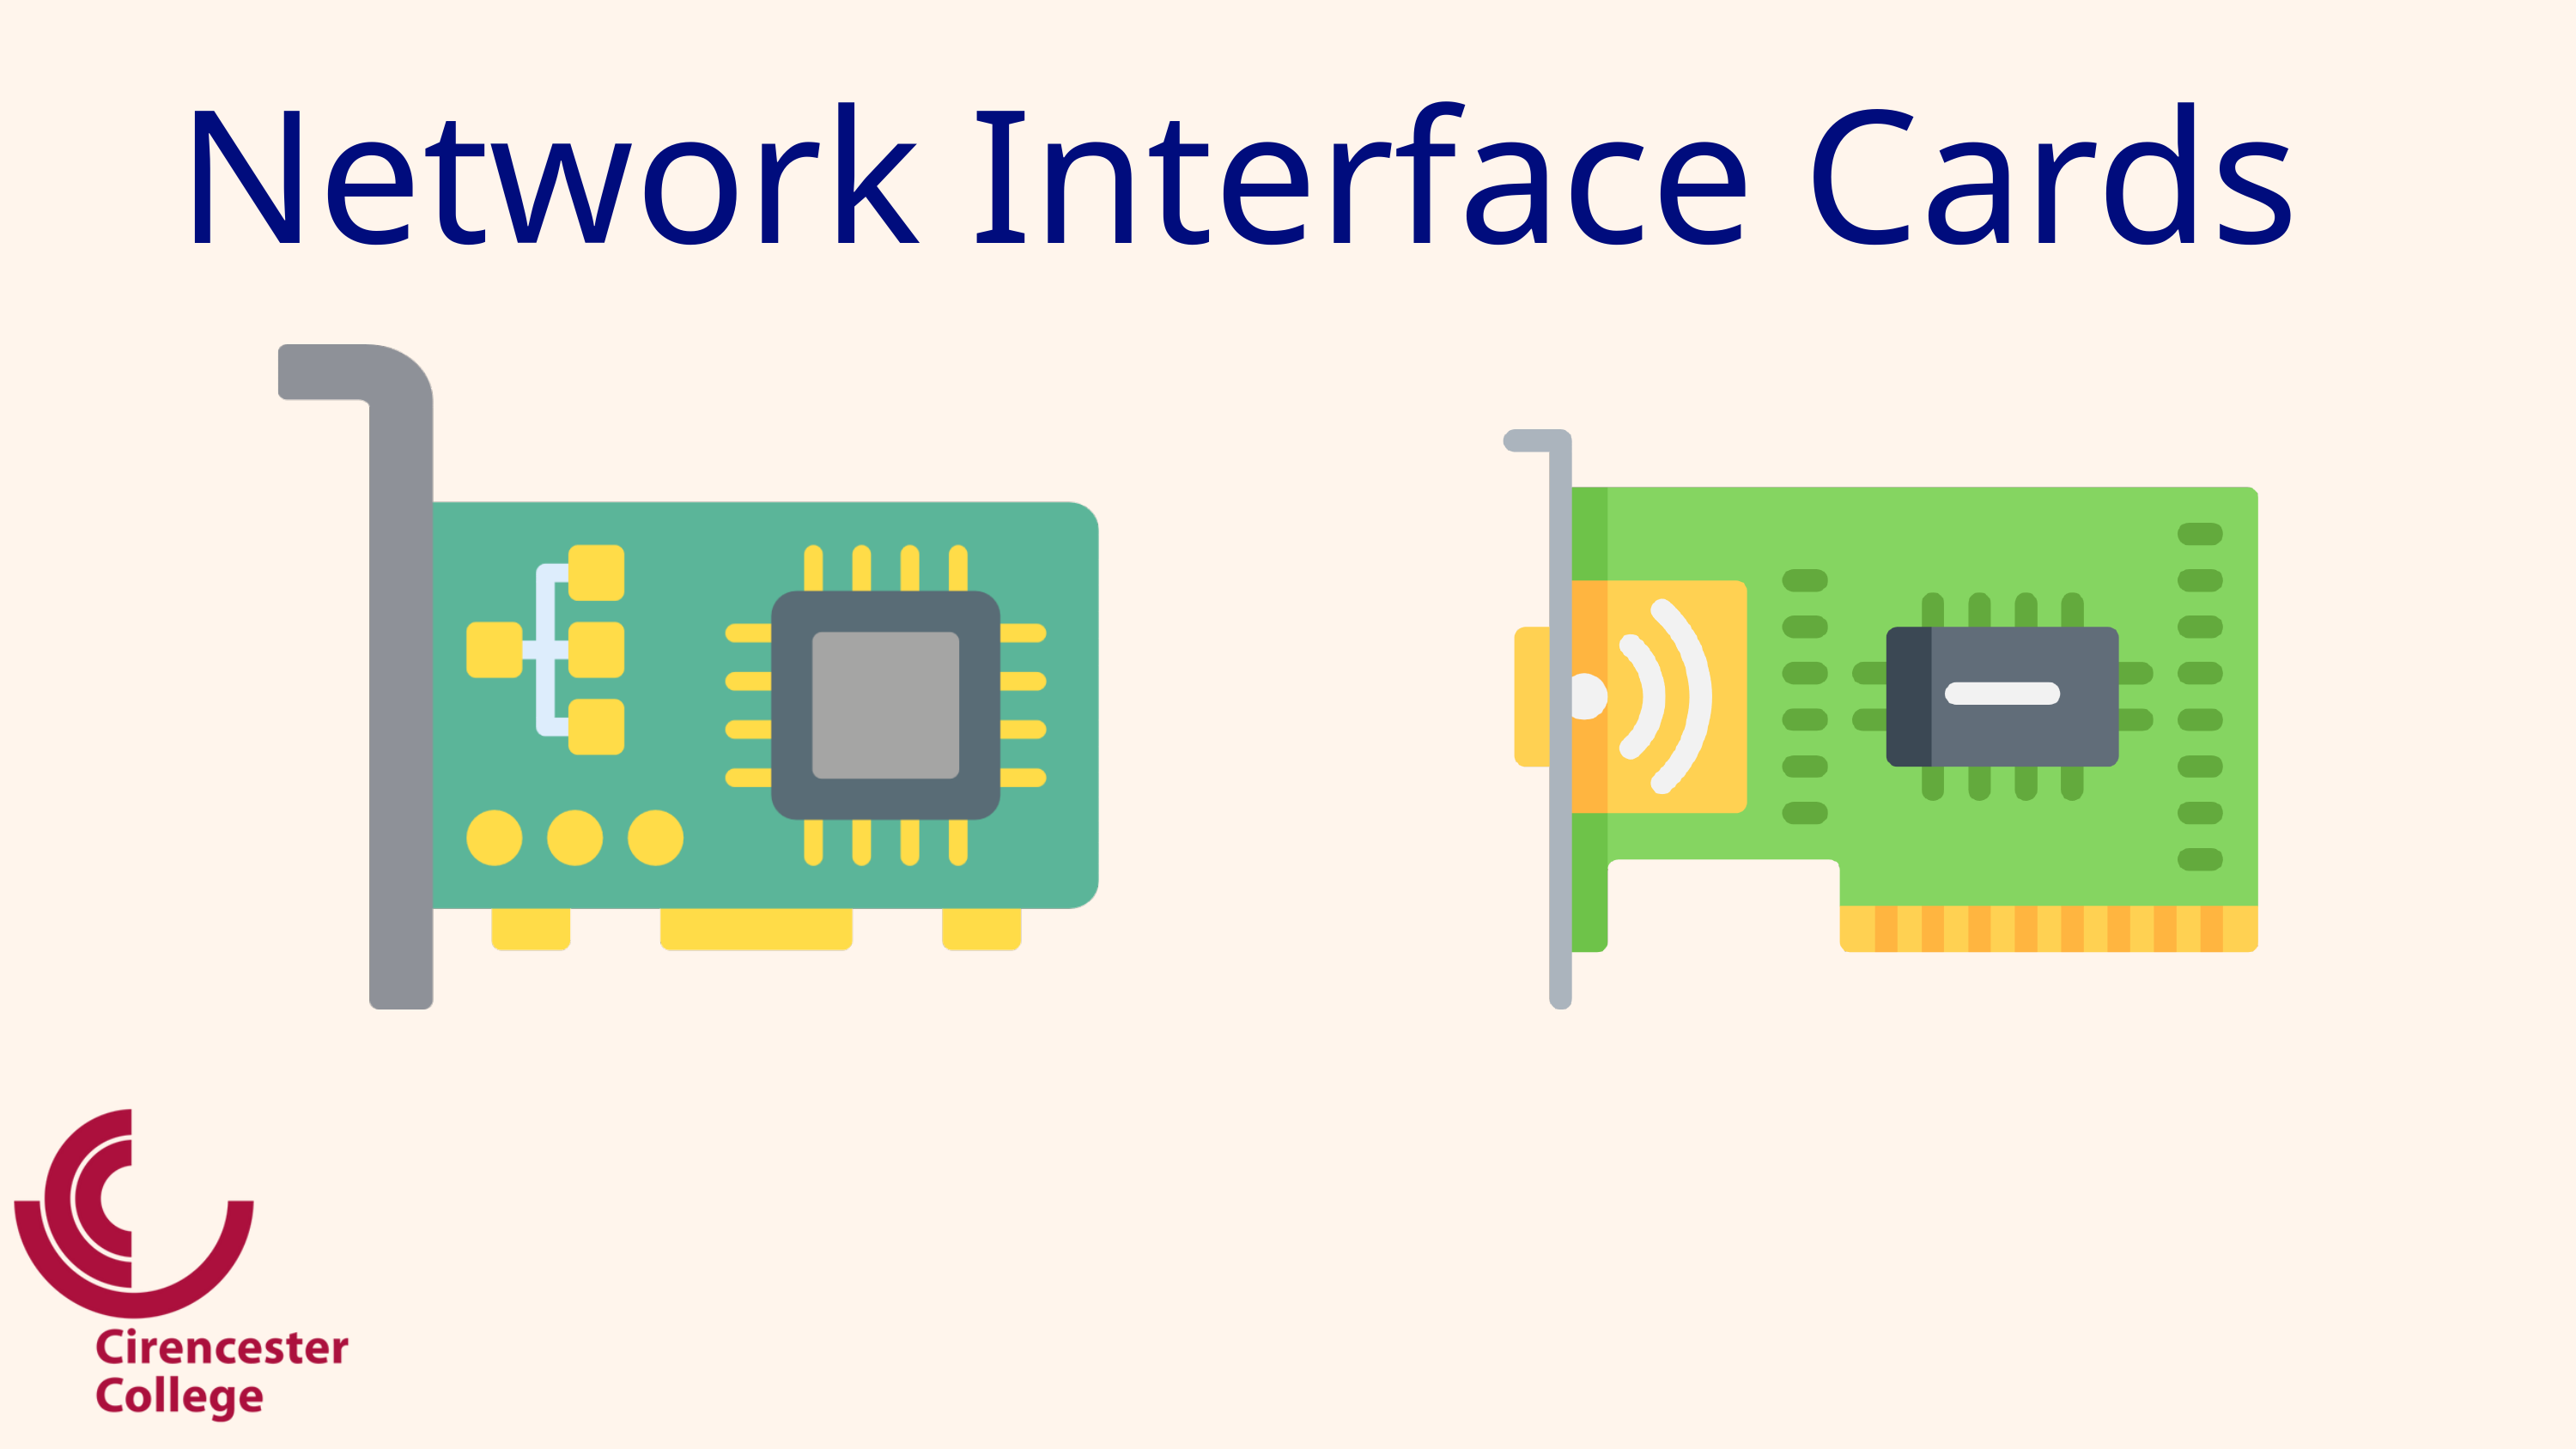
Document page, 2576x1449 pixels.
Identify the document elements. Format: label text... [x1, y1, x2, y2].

text_box [1503, 429, 2258, 1009]
text_box Network Interface Cards [149, 21, 2328, 281]
text_box [277, 344, 1099, 1009]
text_box [0, 1085, 363, 1449]
